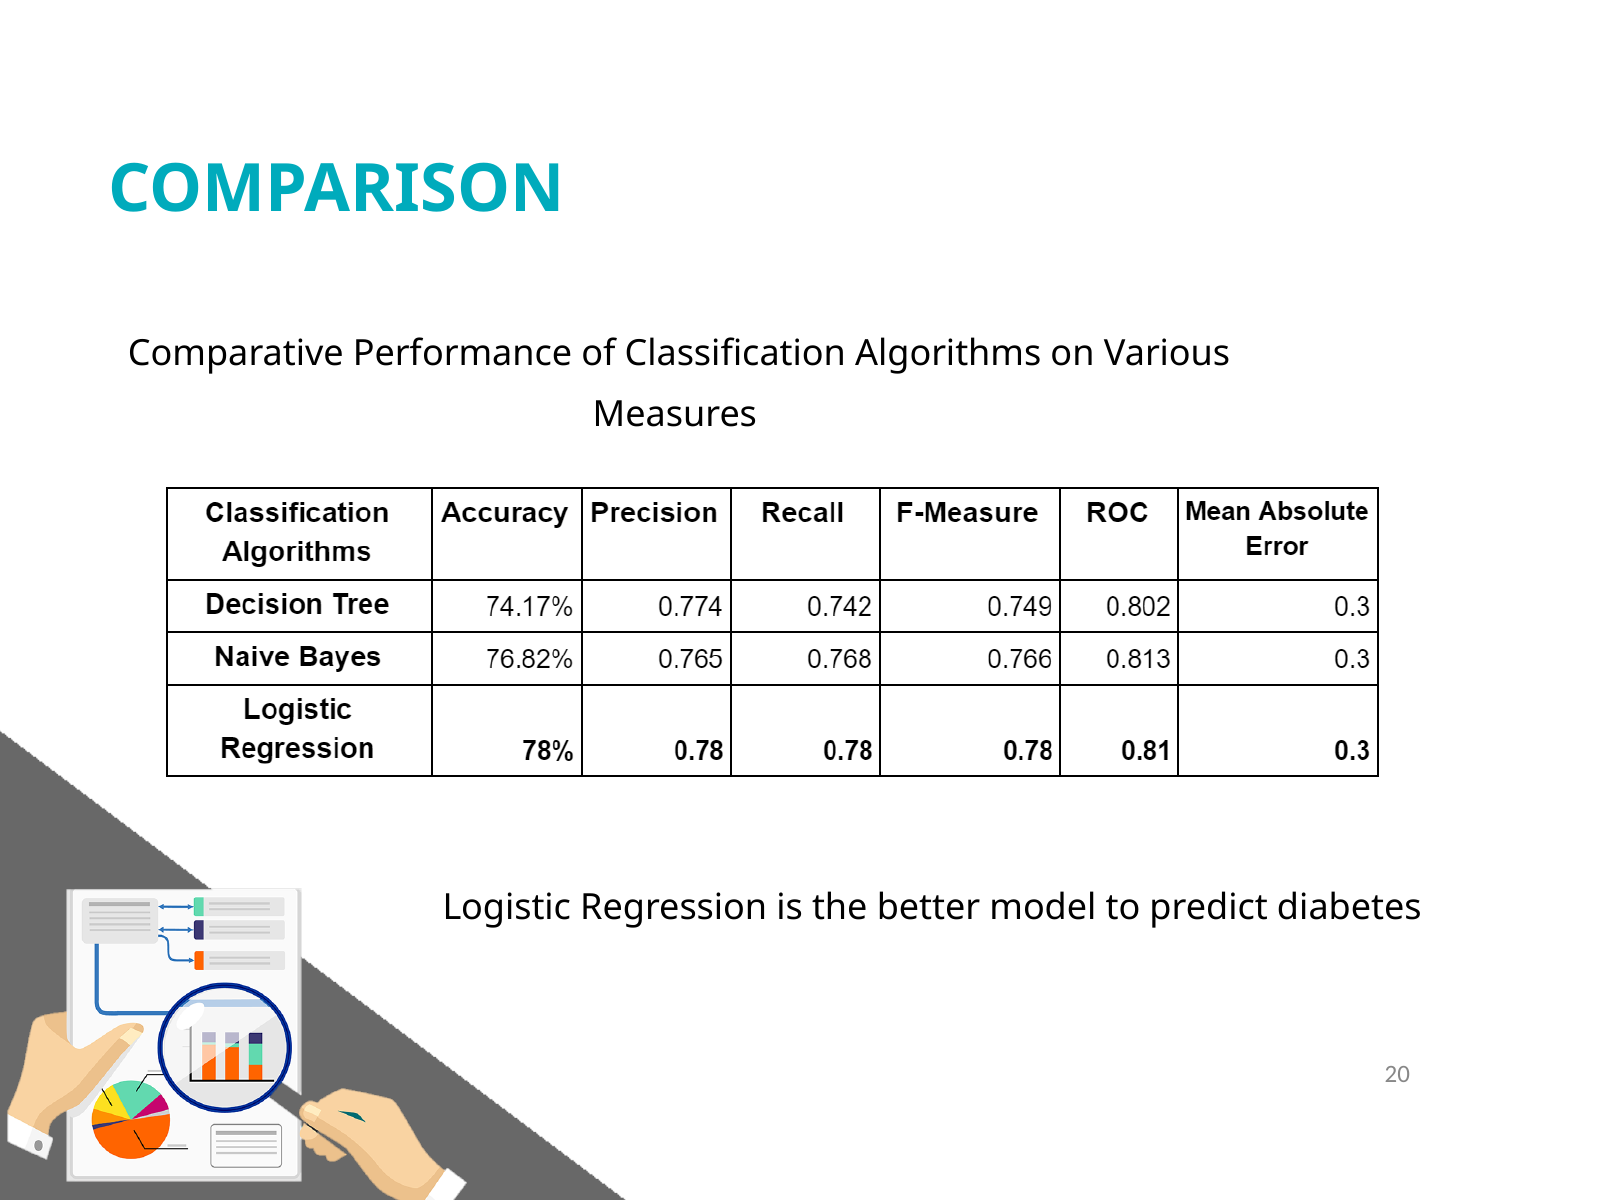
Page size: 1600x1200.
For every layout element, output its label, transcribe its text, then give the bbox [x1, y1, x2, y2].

picture [149, 474, 1423, 800]
text_box COMPARISON [108, 138, 1039, 226]
slide_number 20 [1074, 1042, 1425, 1103]
text_box Comparative Performance of Classification Algorithms on Various Measures [62, 312, 1288, 434]
text_box Logistic Regression is the better model to predict diabetes [535, 866, 1525, 927]
picture [0, 844, 936, 1200]
